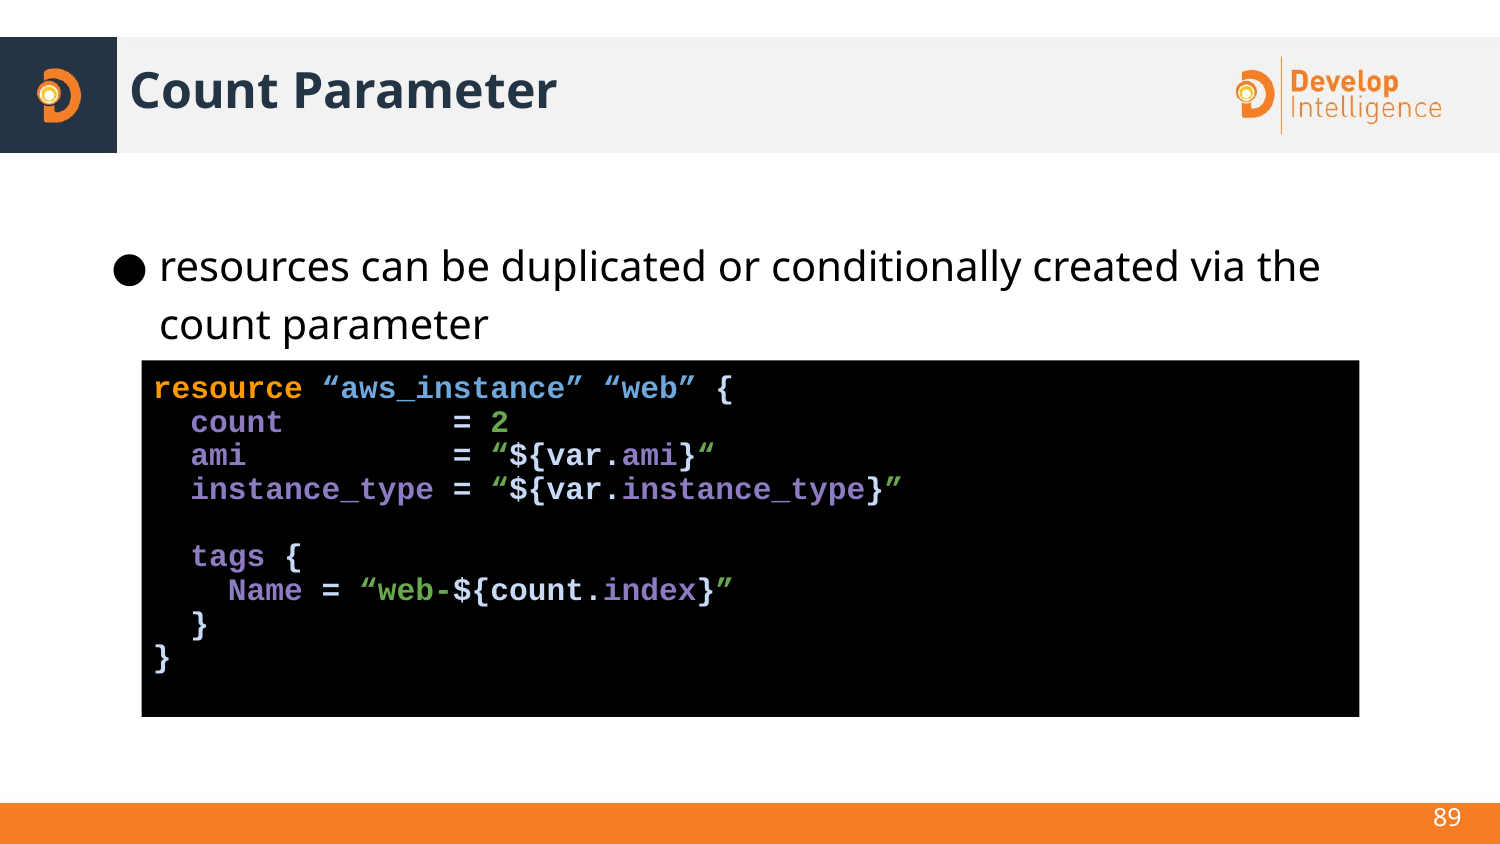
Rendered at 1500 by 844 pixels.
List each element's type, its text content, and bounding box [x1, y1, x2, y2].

title Count Parameter [118, 36, 1500, 148]
text_box resource “aws_instance” “web” { count = 2 ami = “${var.ami}“ instance_type = “${var.instance_type}” tags { Name = “web-${count.index}” } } [141, 360, 1360, 717]
slide_number ‹#› [1396, 800, 1499, 838]
picture [0, 0, 1500, 844]
list resources can be duplicated or conditionally created via the count parameter [102, 226, 1397, 759]
